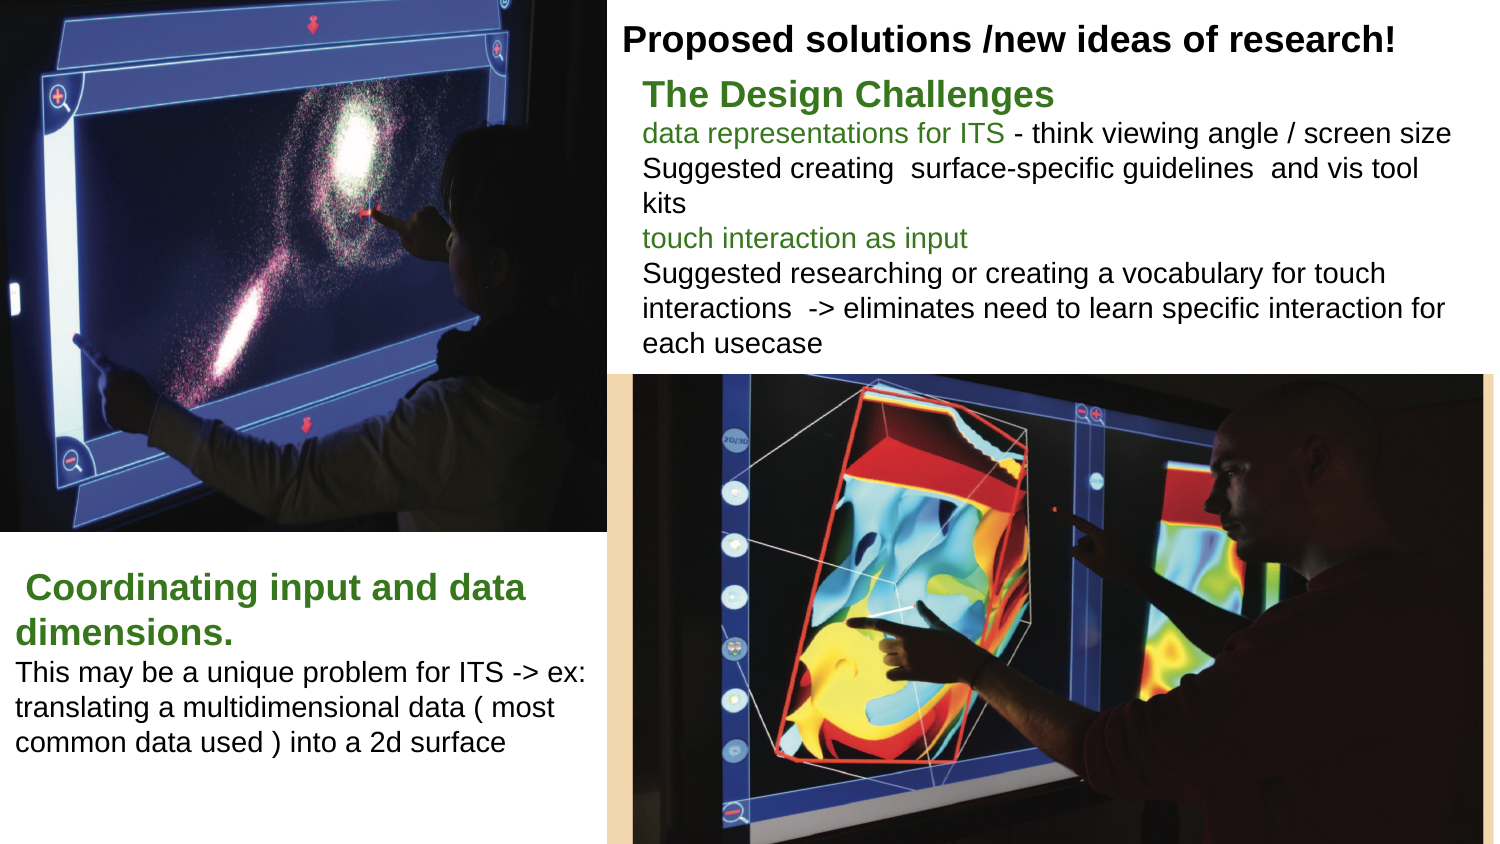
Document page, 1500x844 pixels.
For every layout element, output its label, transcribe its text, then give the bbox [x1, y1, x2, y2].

text_box Coordinating input and data dimensions. This may be a unique problem for ITS -> ex: translating a multidimensional data ( most common data used ) into a 2d surface [0, 548, 601, 647]
text_box Proposed solutions /new ideas of research! [609, 0, 1500, 99]
picture [0, 0, 1500, 844]
text_box The Design Challenges data representations for ITS - think viewing angle / screen size Suggested creating surface-specific guidelines and vis tool kits touch interaction as input Suggested researching or creating a vocabulary for touch interactions -> eliminates need to learn specific interaction for each usecase [627, 54, 1474, 154]
